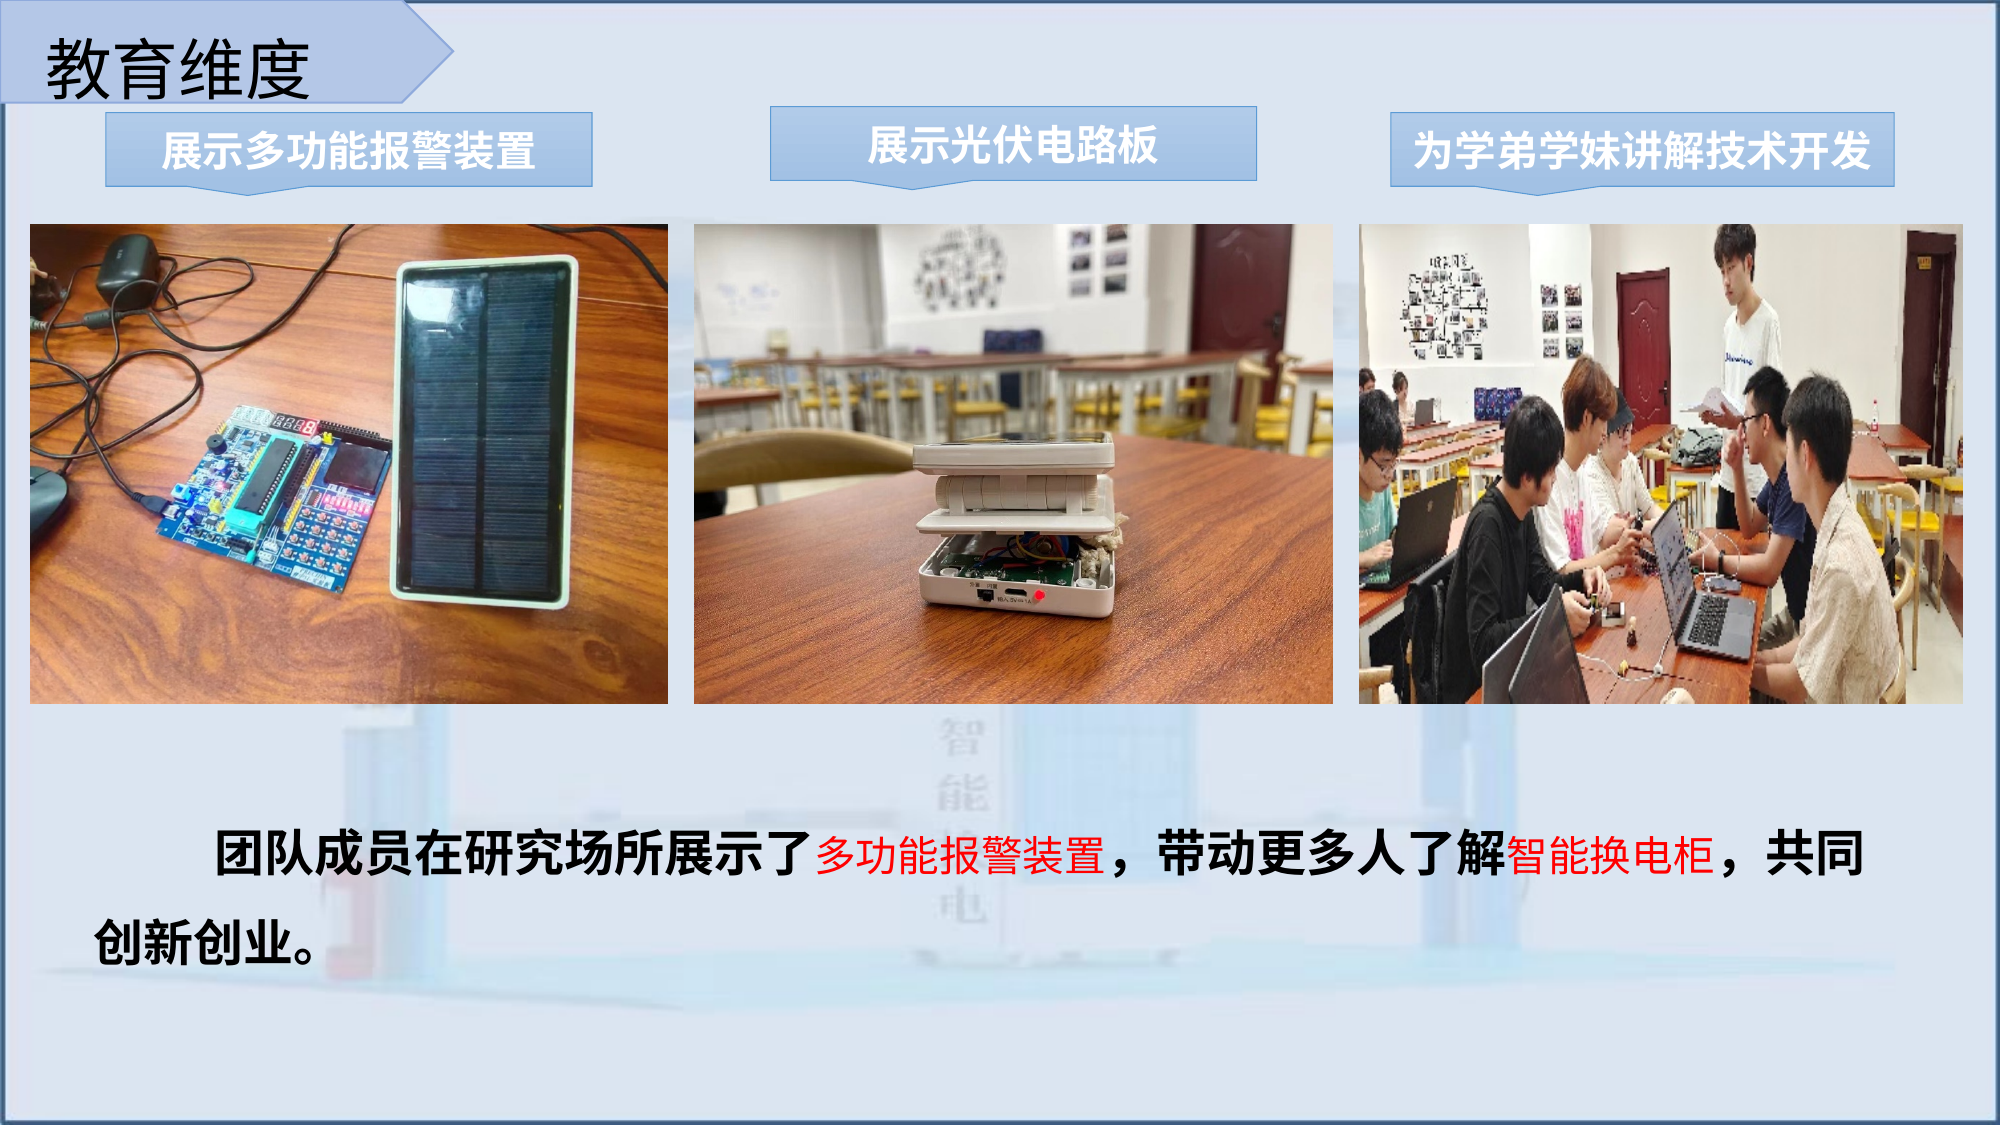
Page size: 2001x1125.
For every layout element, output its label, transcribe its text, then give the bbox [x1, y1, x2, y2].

text_box 为学弟学妹讲解技术开发 [1390, 112, 1895, 197]
text_box 展示多功能报警装置 [105, 112, 593, 197]
text_box 教育维度 [30, 20, 394, 116]
picture [0, 0, 2000, 1125]
text_box 展示光伏电路板 [770, 106, 1258, 191]
text_box 团队成员在研究场所展示了多功能报警装置，带动更多人了解智能换电柜，共同创新创业。 [78, 784, 1922, 979]
